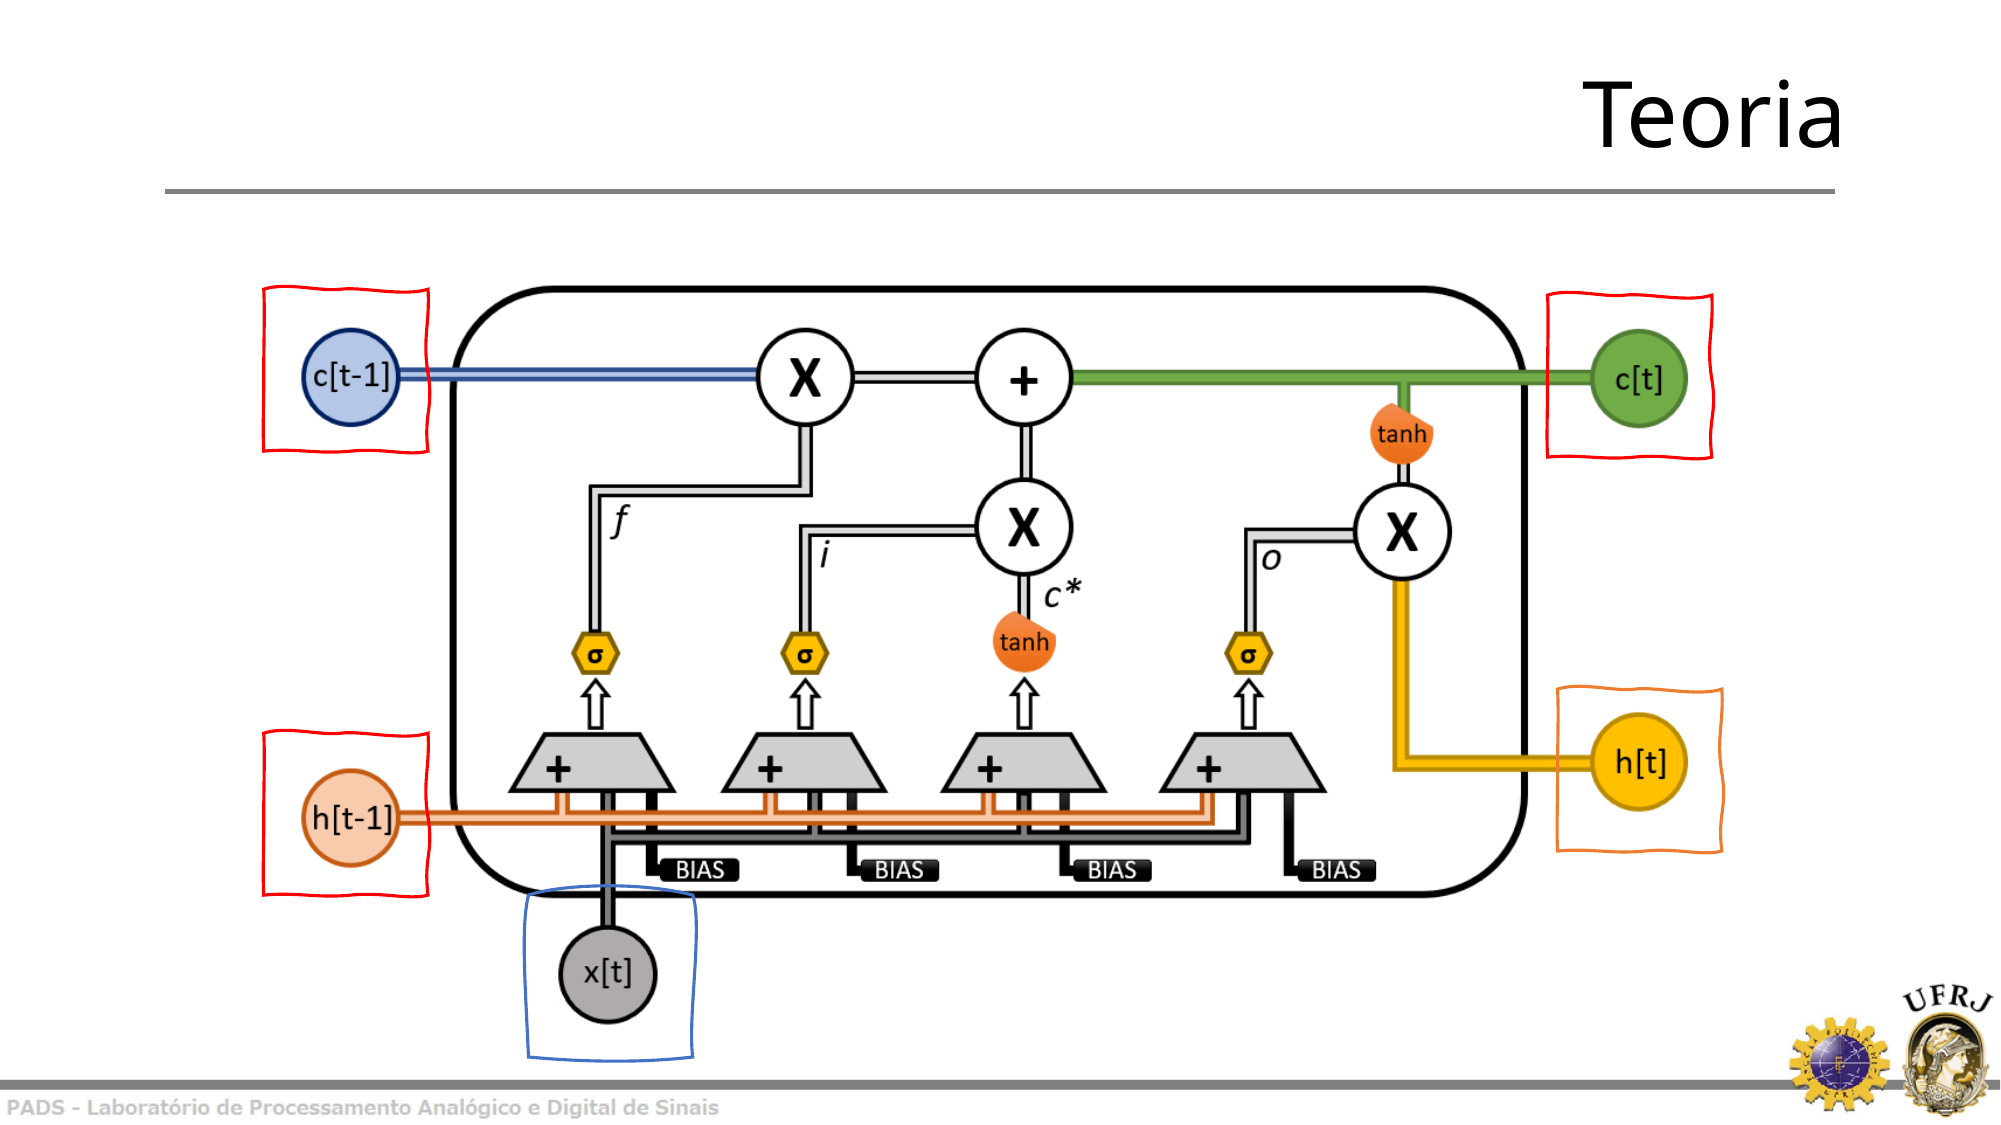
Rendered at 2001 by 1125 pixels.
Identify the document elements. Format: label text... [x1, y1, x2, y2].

text_box [526, 1035, 694, 1063]
text_box [1708, 293, 1715, 459]
text_box [262, 285, 292, 453]
text_box [1708, 687, 1725, 854]
text_box Teoria [137, 45, 1863, 191]
text_box [262, 729, 292, 897]
picture [0, 0, 2001, 1125]
